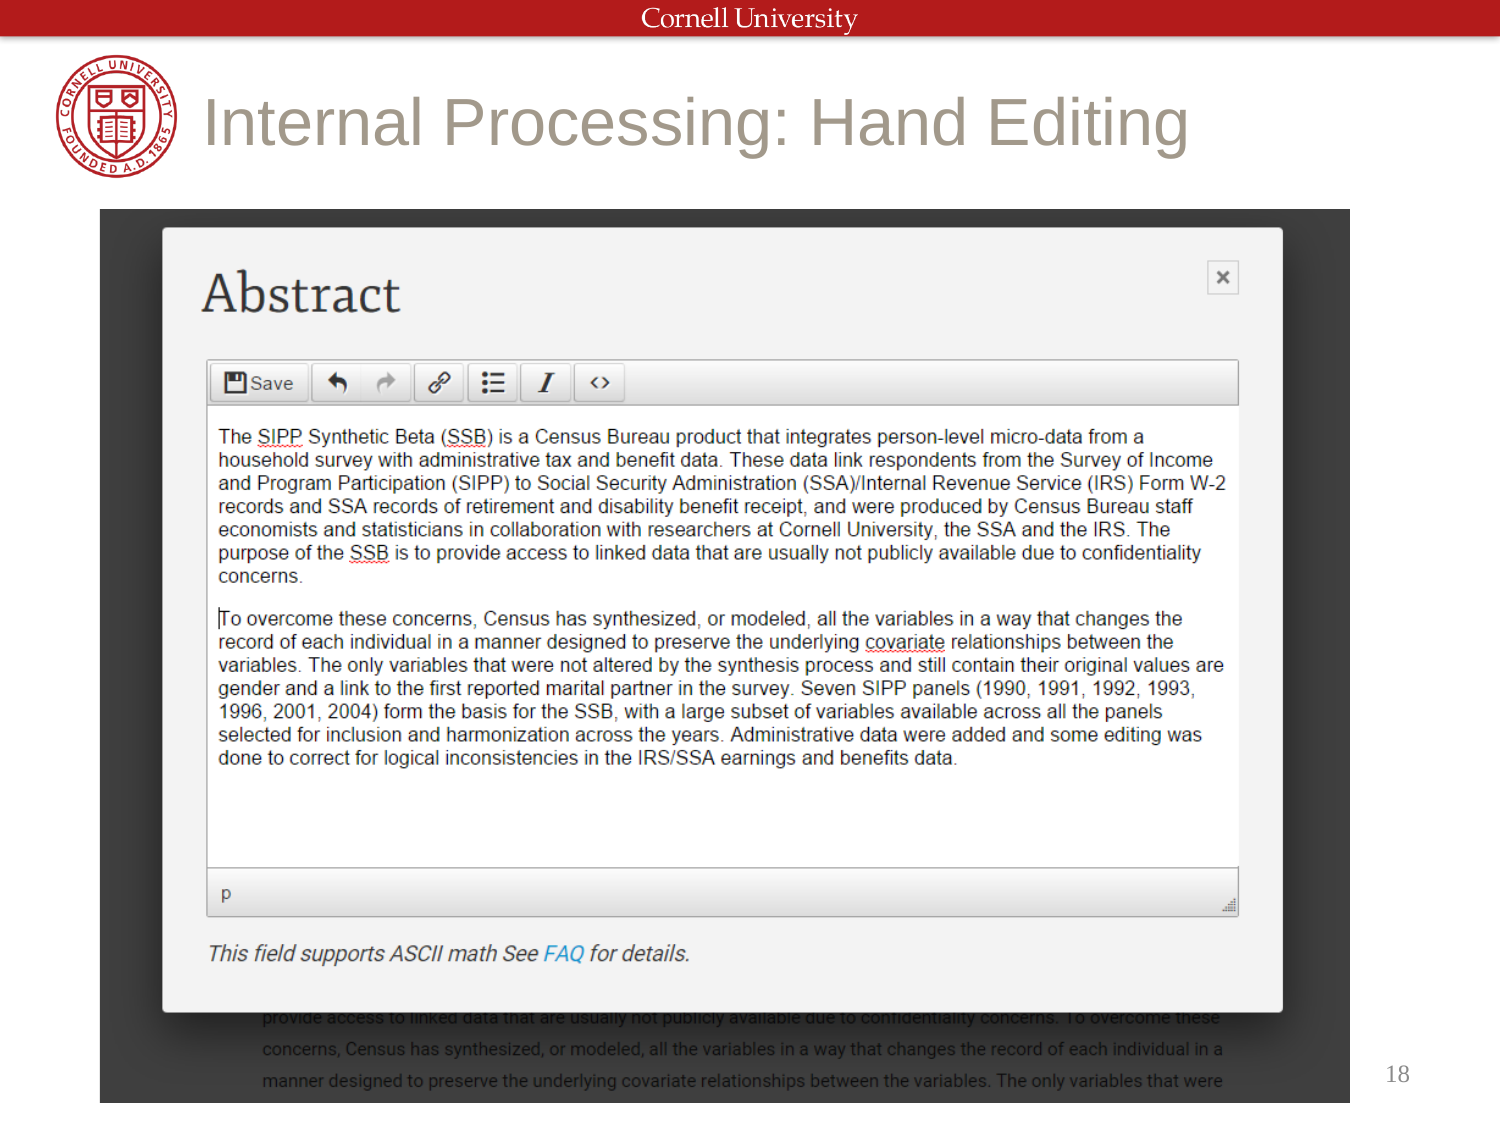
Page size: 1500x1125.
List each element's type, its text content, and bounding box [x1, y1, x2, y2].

slide_number 18 [1354, 1042, 1425, 1103]
picture [635, 0, 858, 60]
title Internal Processing: Hand Editing [187, 62, 1500, 175]
picture [99, 209, 1351, 1103]
picture [50, 50, 195, 183]
